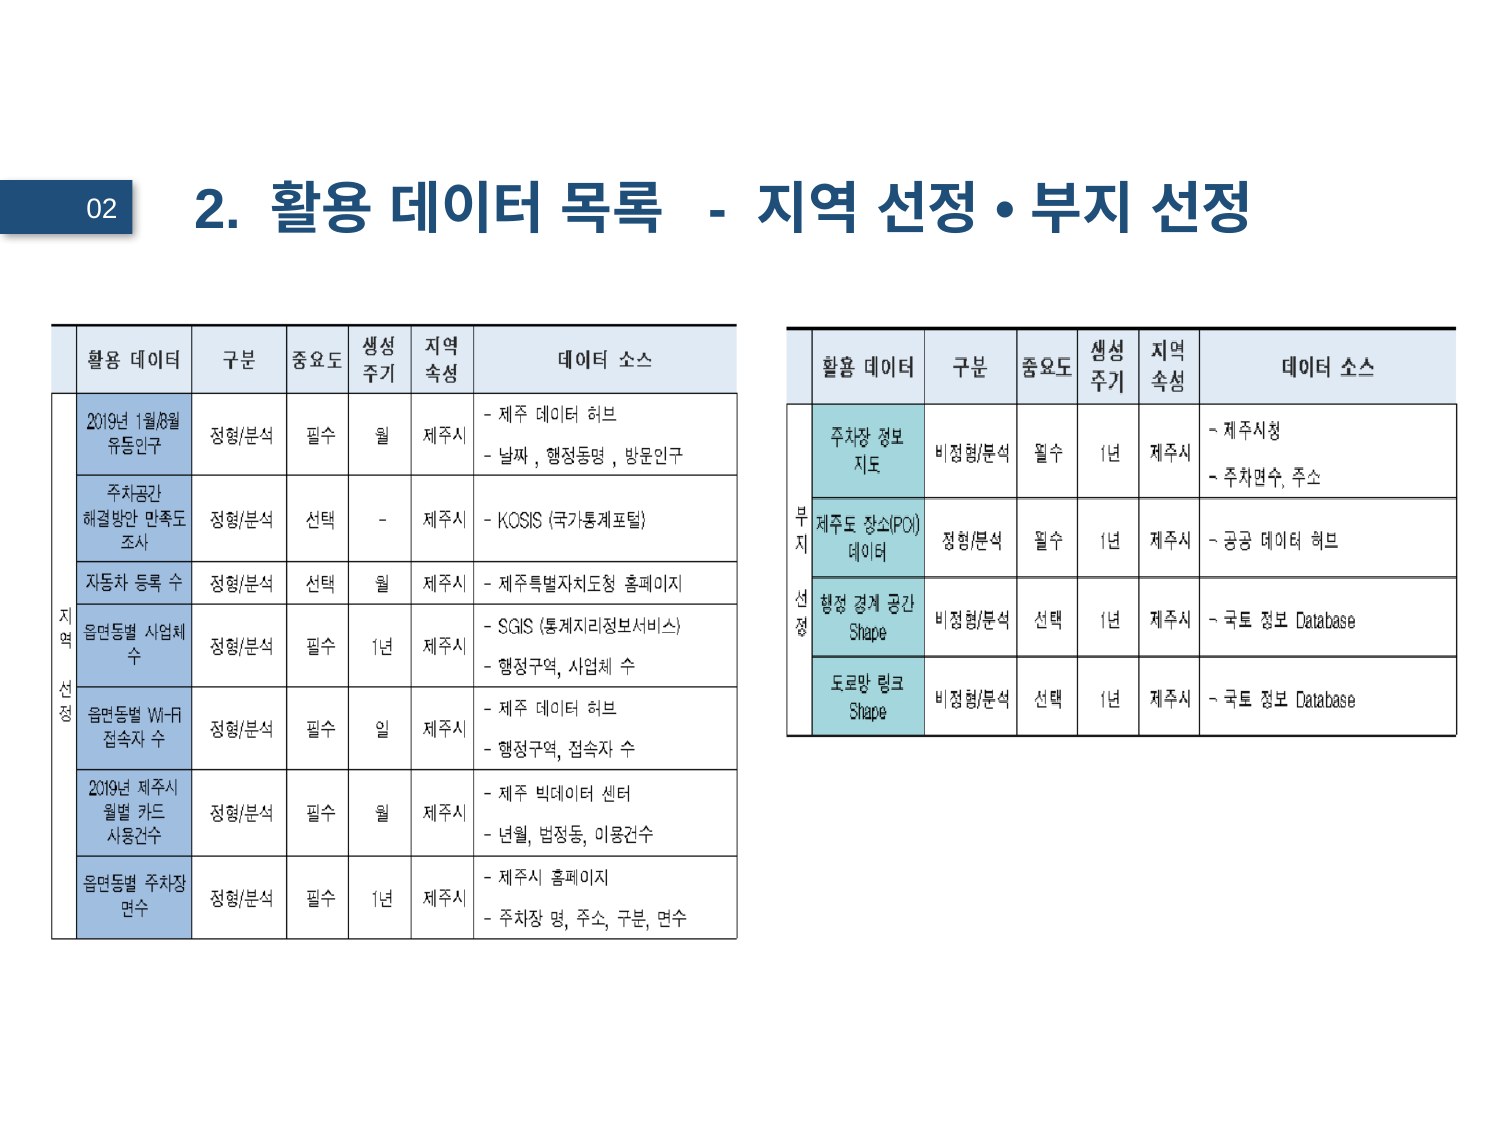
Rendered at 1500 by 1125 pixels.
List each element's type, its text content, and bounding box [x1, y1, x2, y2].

picture [47, 315, 748, 950]
text_box 02 [0, 180, 133, 234]
title 2. 활용 데이터 목록 - 지역 선정 • 부지 선정 [179, 160, 1362, 261]
picture [776, 315, 1477, 754]
